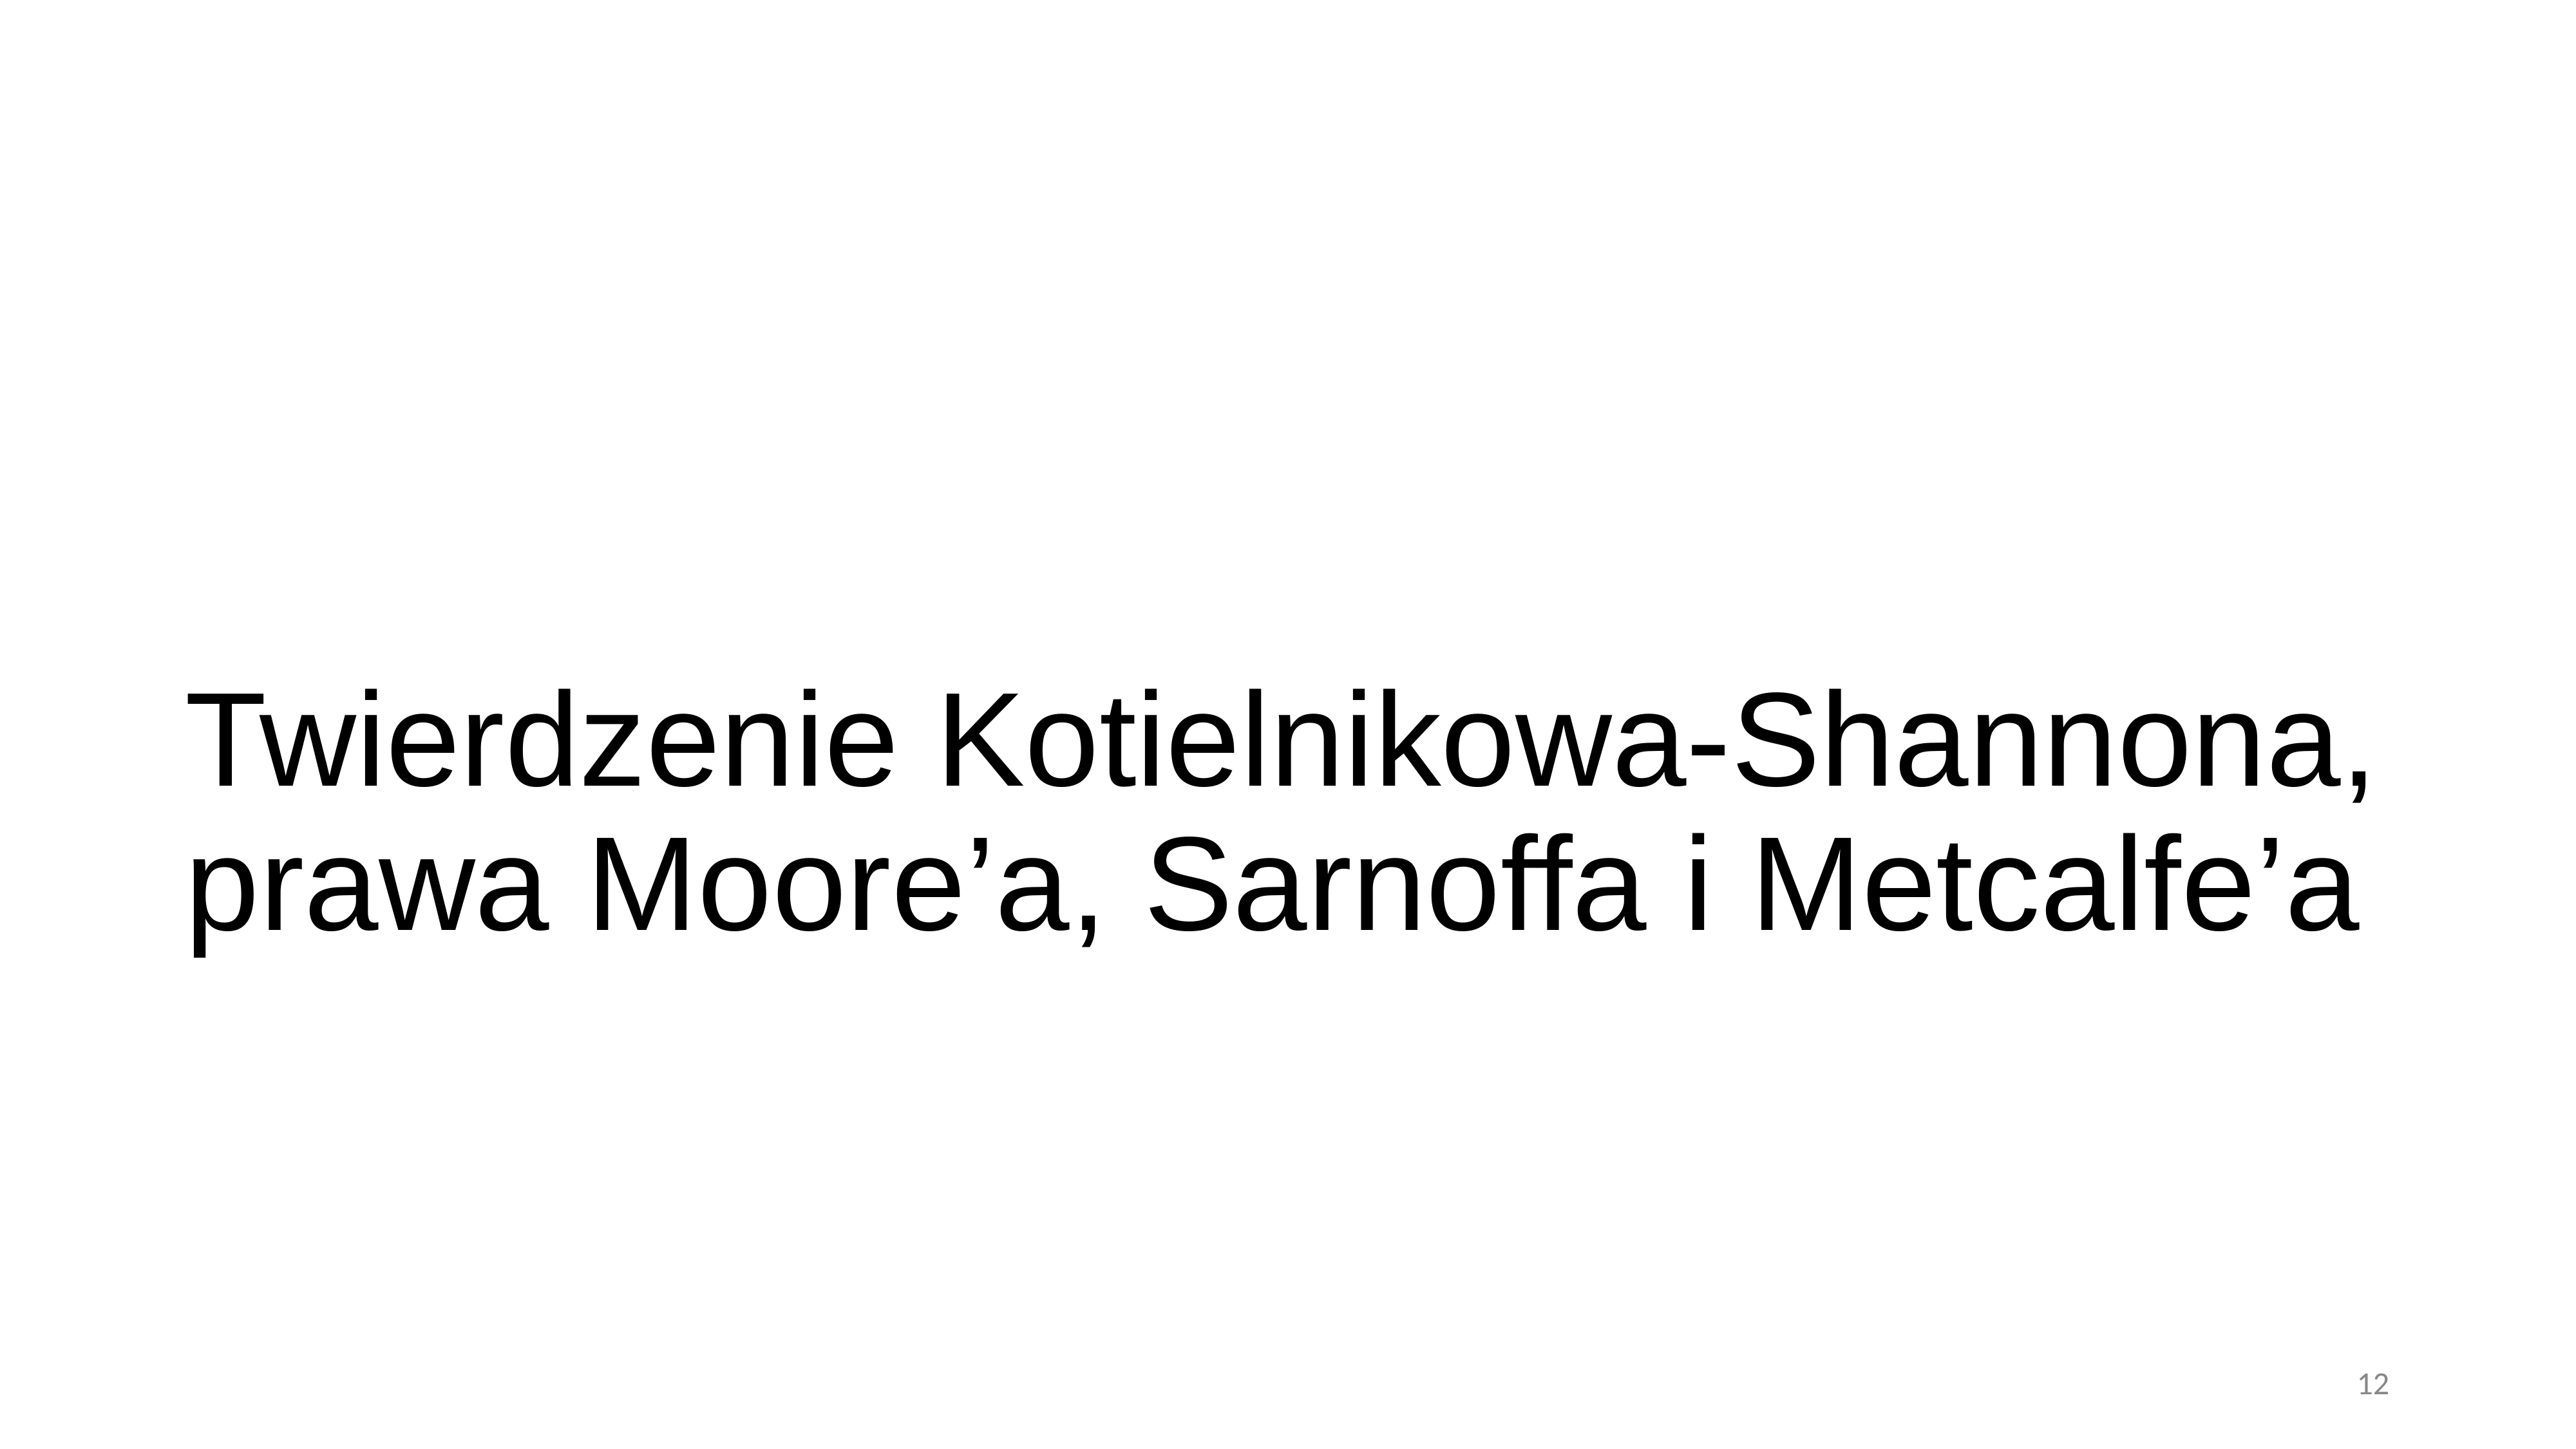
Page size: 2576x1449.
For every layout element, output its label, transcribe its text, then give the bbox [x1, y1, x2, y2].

slide_number 12 [1819, 1343, 2399, 1421]
title Twierdzenie Kotielnikowa-Shannona, prawa Moore’a, Sarnoffa i Metcalfe’a [175, 361, 2398, 964]
